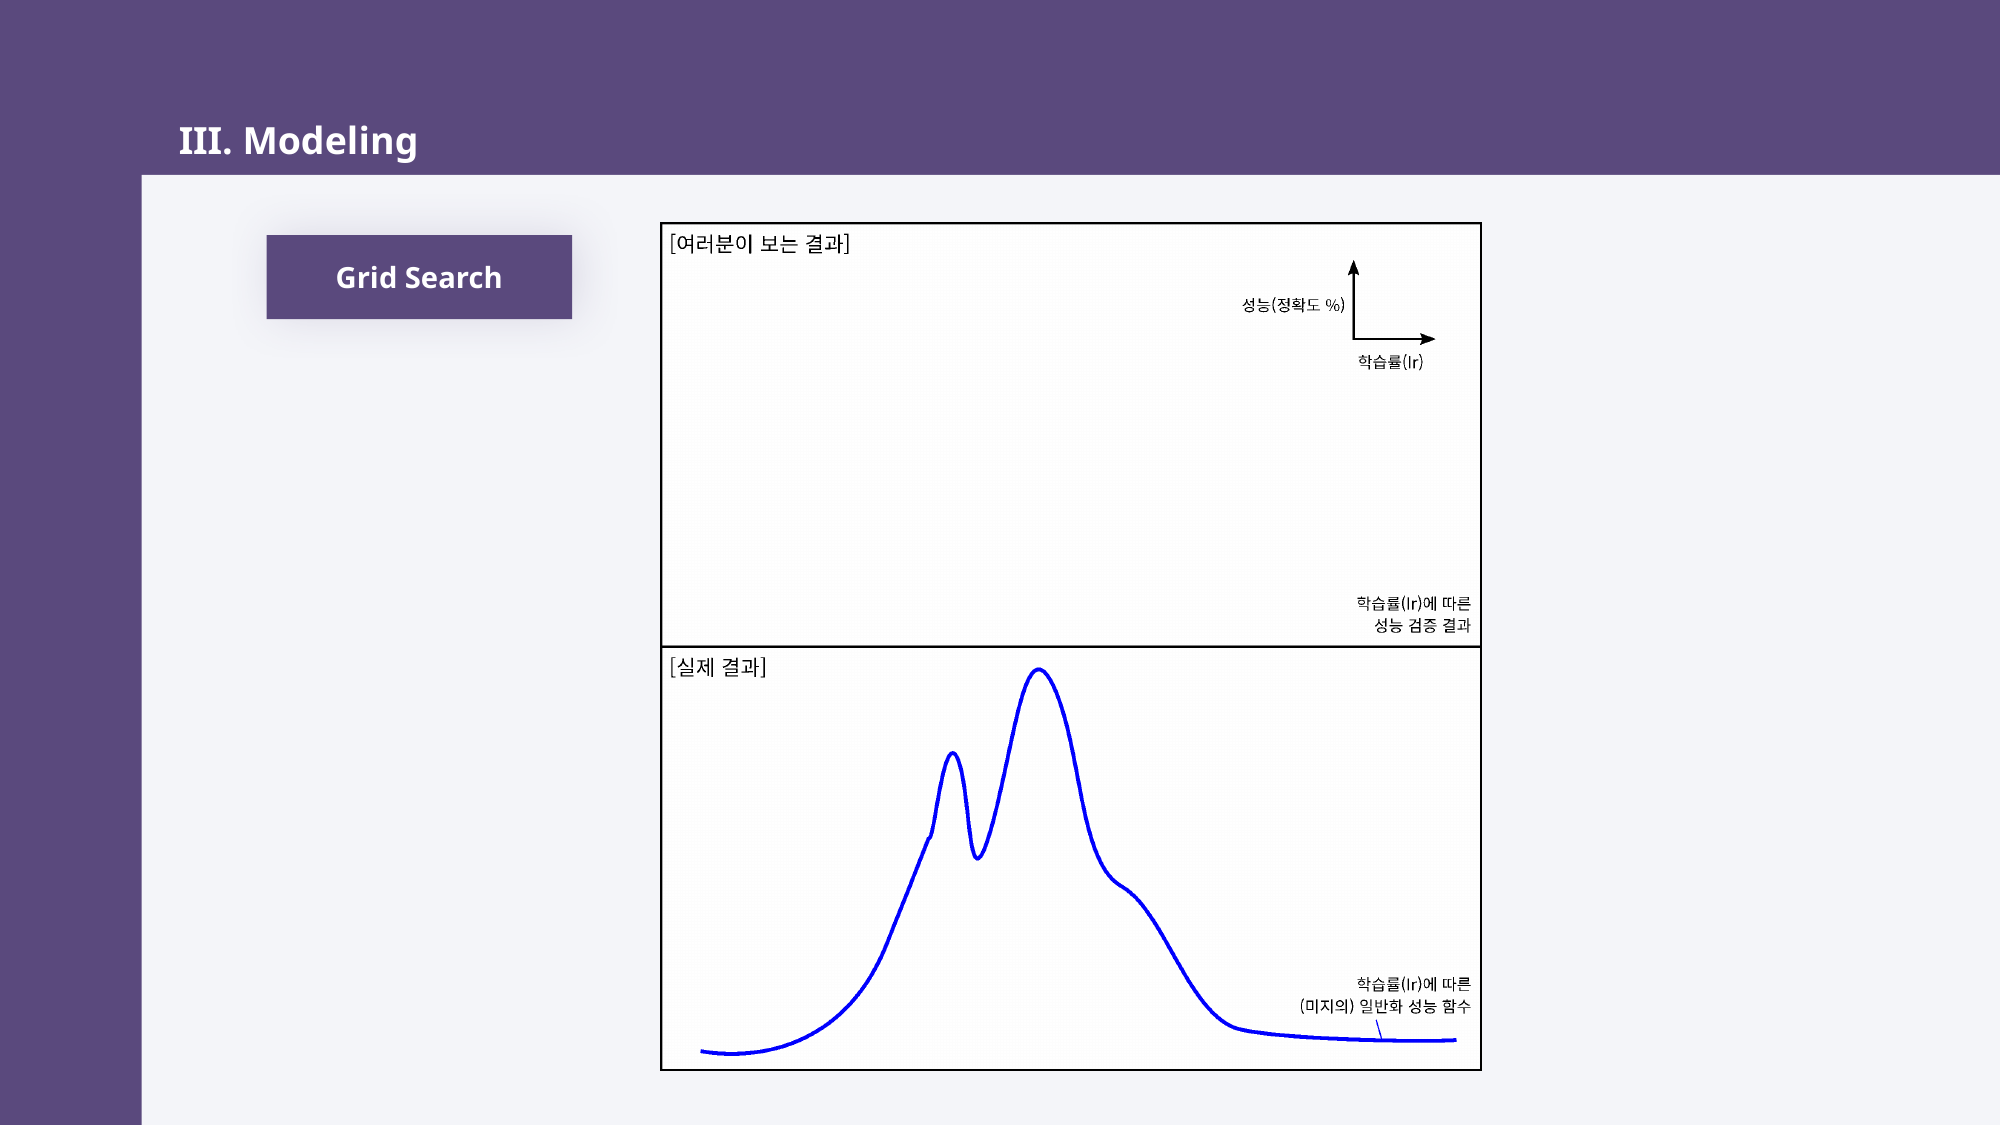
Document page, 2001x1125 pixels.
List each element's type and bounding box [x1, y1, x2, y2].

picture [660, 222, 1482, 1071]
text_box [141, 72, 2000, 1125]
